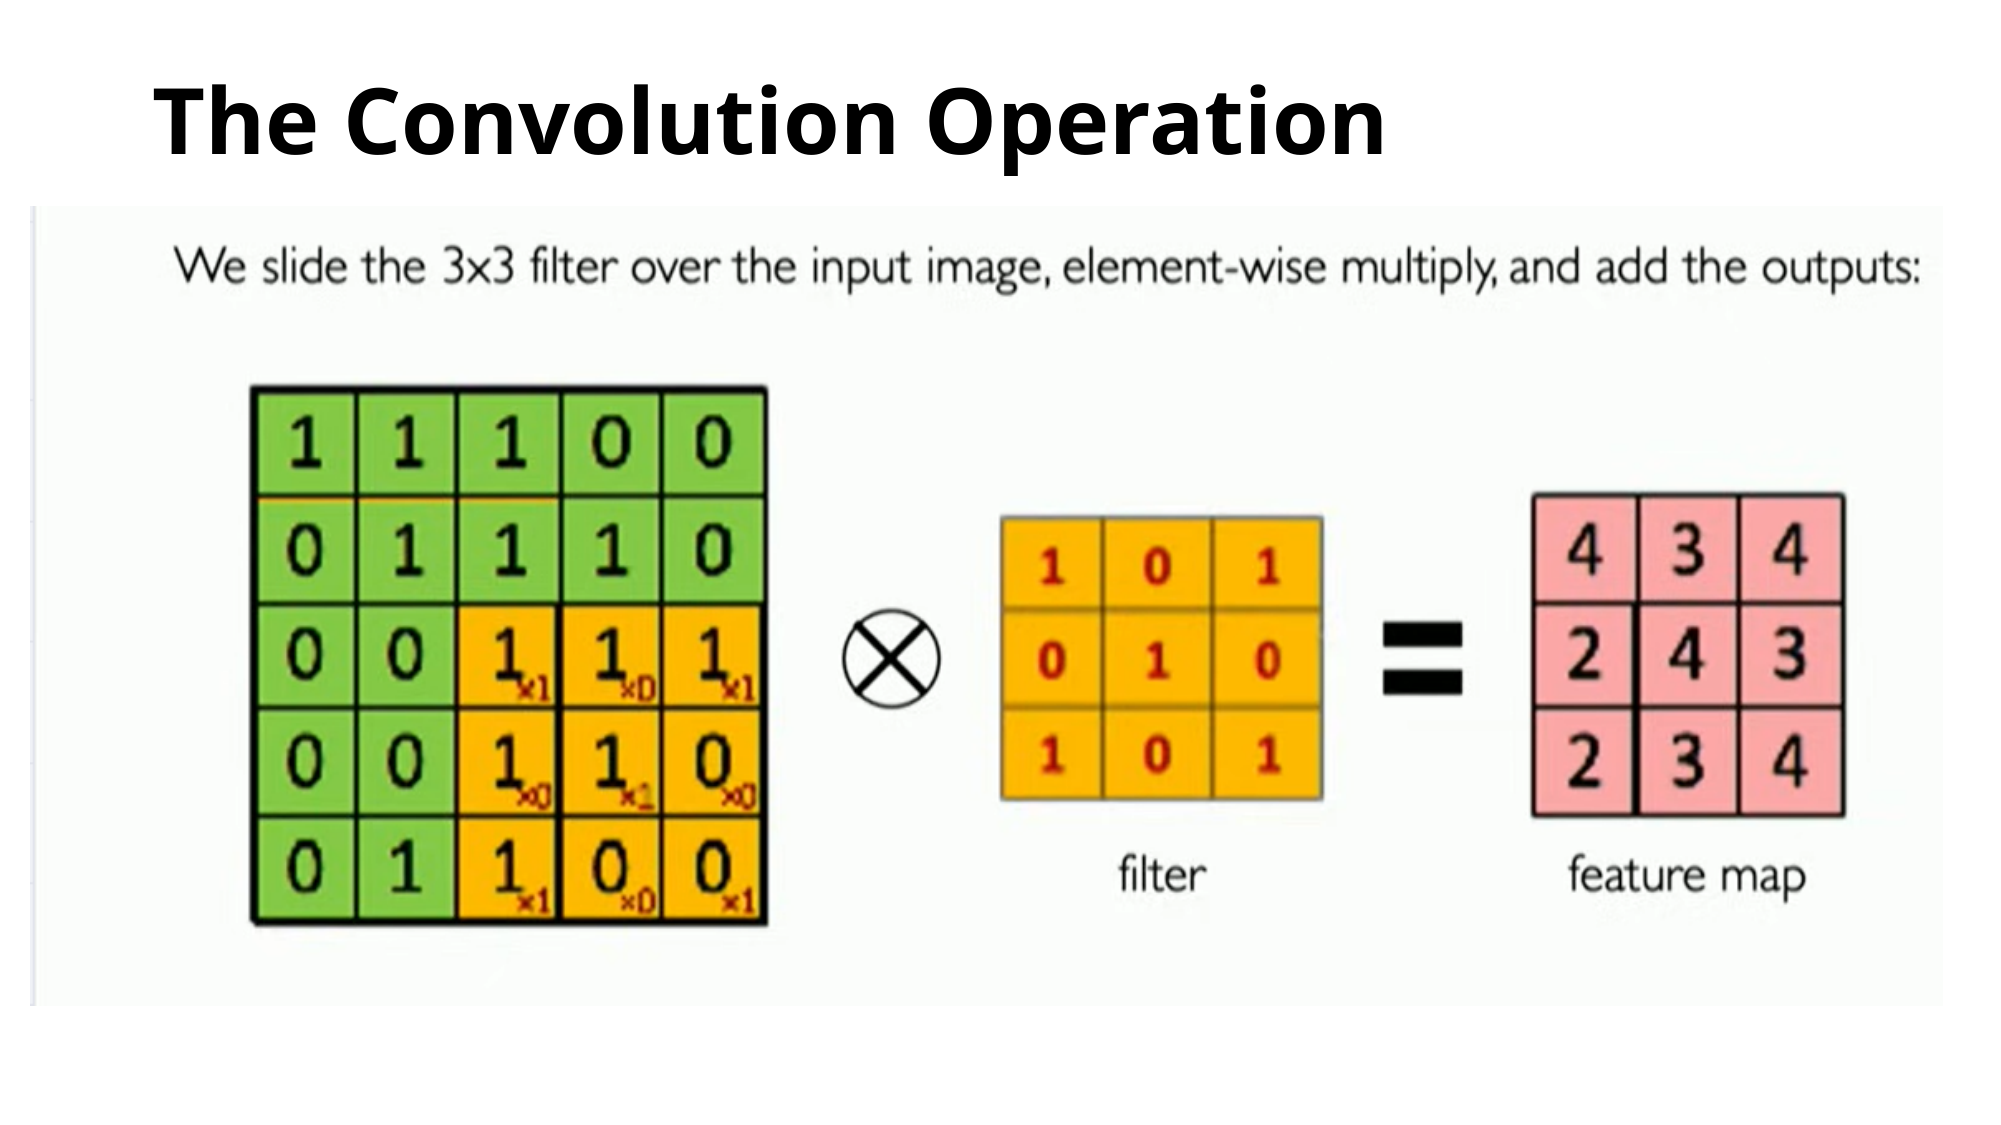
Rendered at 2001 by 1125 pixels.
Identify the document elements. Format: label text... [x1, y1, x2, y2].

title The Convolution Operation [137, 59, 1863, 190]
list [29, 206, 1943, 1006]
